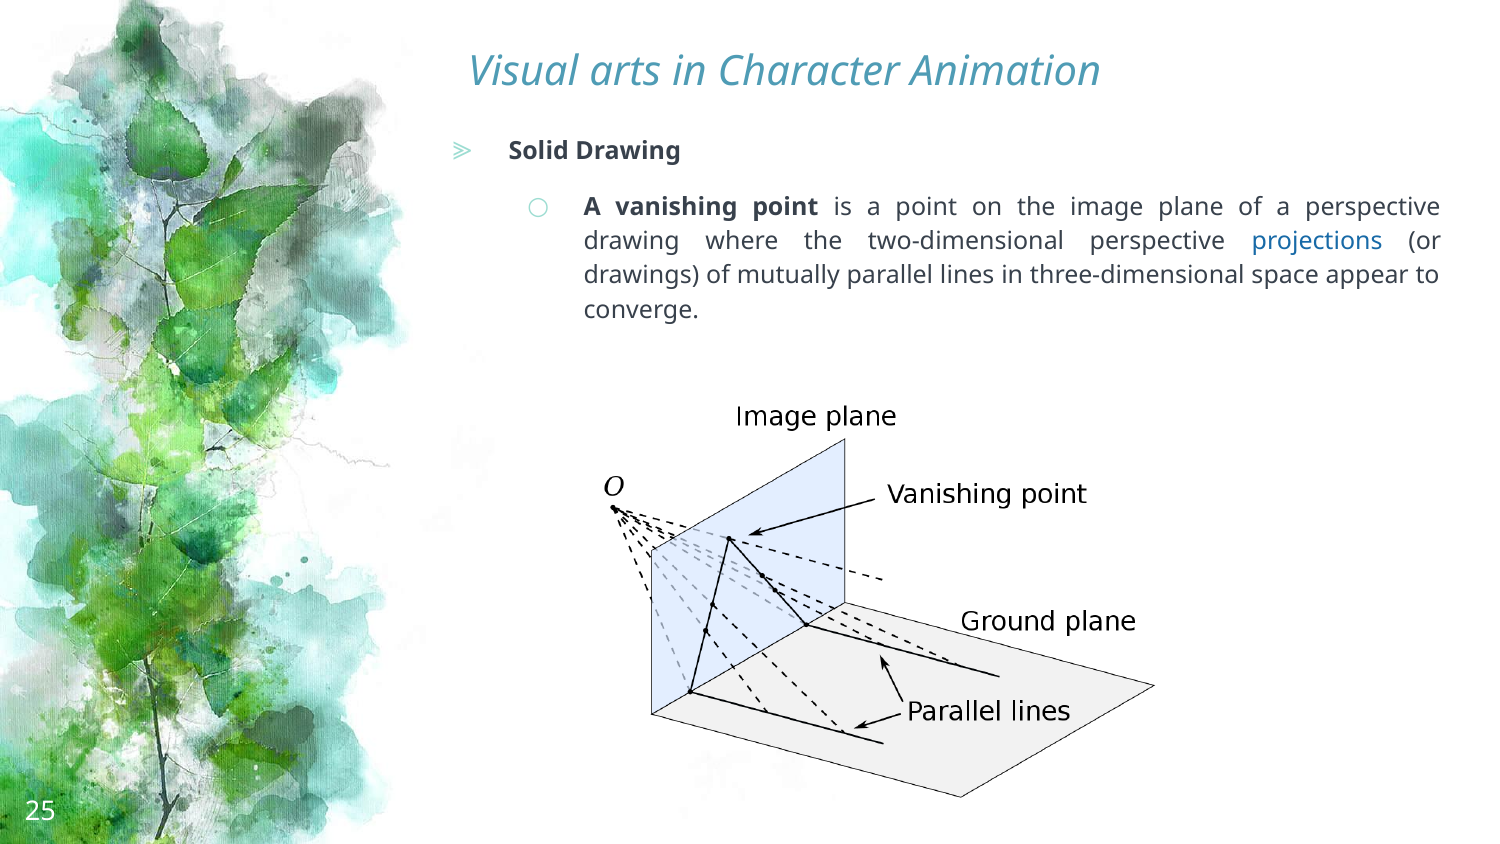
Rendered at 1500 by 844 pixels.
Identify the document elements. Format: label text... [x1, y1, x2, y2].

title Visual arts in Character Animation [468, 33, 1425, 94]
list Solid Drawing A vanishing point is a point on the image plane of a perspective drawing where the two-dimensional perspective projections (or drawings) of mutually parallel lines in three-dimensional space appear to converge. [433, 100, 1442, 364]
slide_number 25 [24, 779, 115, 844]
picture [0, 0, 1500, 844]
